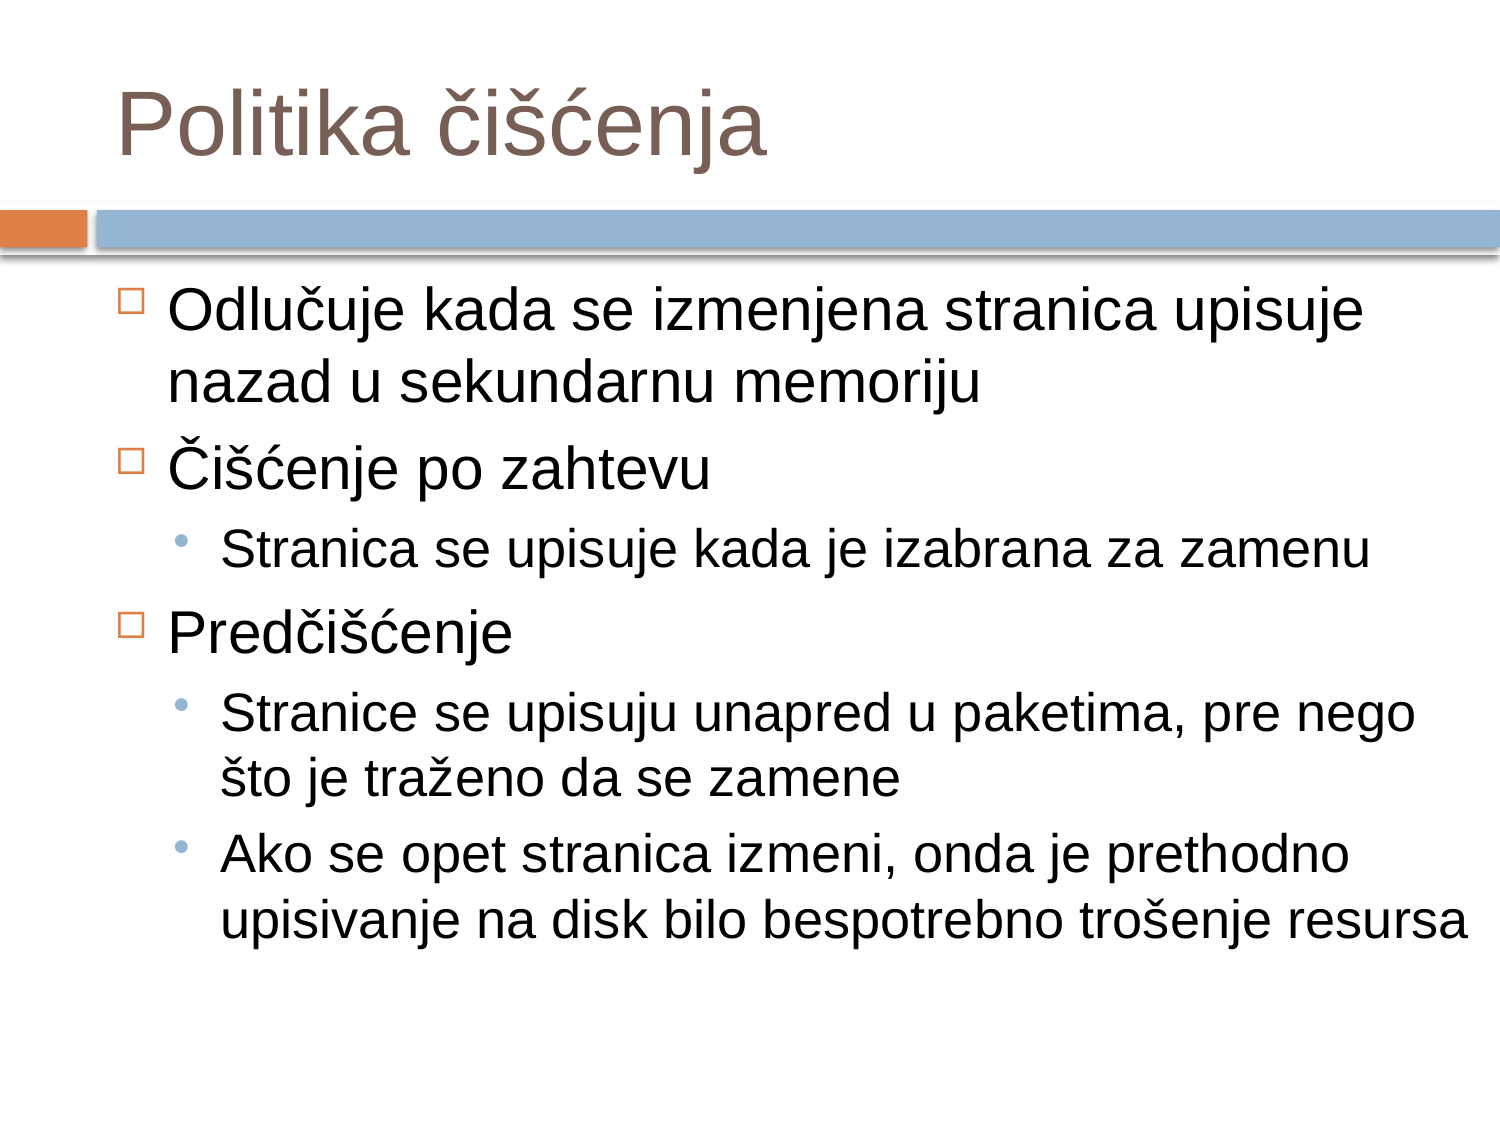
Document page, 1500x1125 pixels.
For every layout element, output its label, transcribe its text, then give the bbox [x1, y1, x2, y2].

title Politika čišćenja [100, 37, 1438, 200]
list Odlučuje kada se izmenjena stranica upisuje nazad u sekundarnu memoriju Čišćenje po zahtevu Stranica se upisuje kada je izabrana za zamenu Predčišćenje Stranice se upisuju unapred u paketima, pre nego što je traženo da se zamene Ako se opet stranica izmeni, onda je prethodno upisivanje na disk bilo bespotrebno trošenje resursa [100, 262, 1488, 1088]
